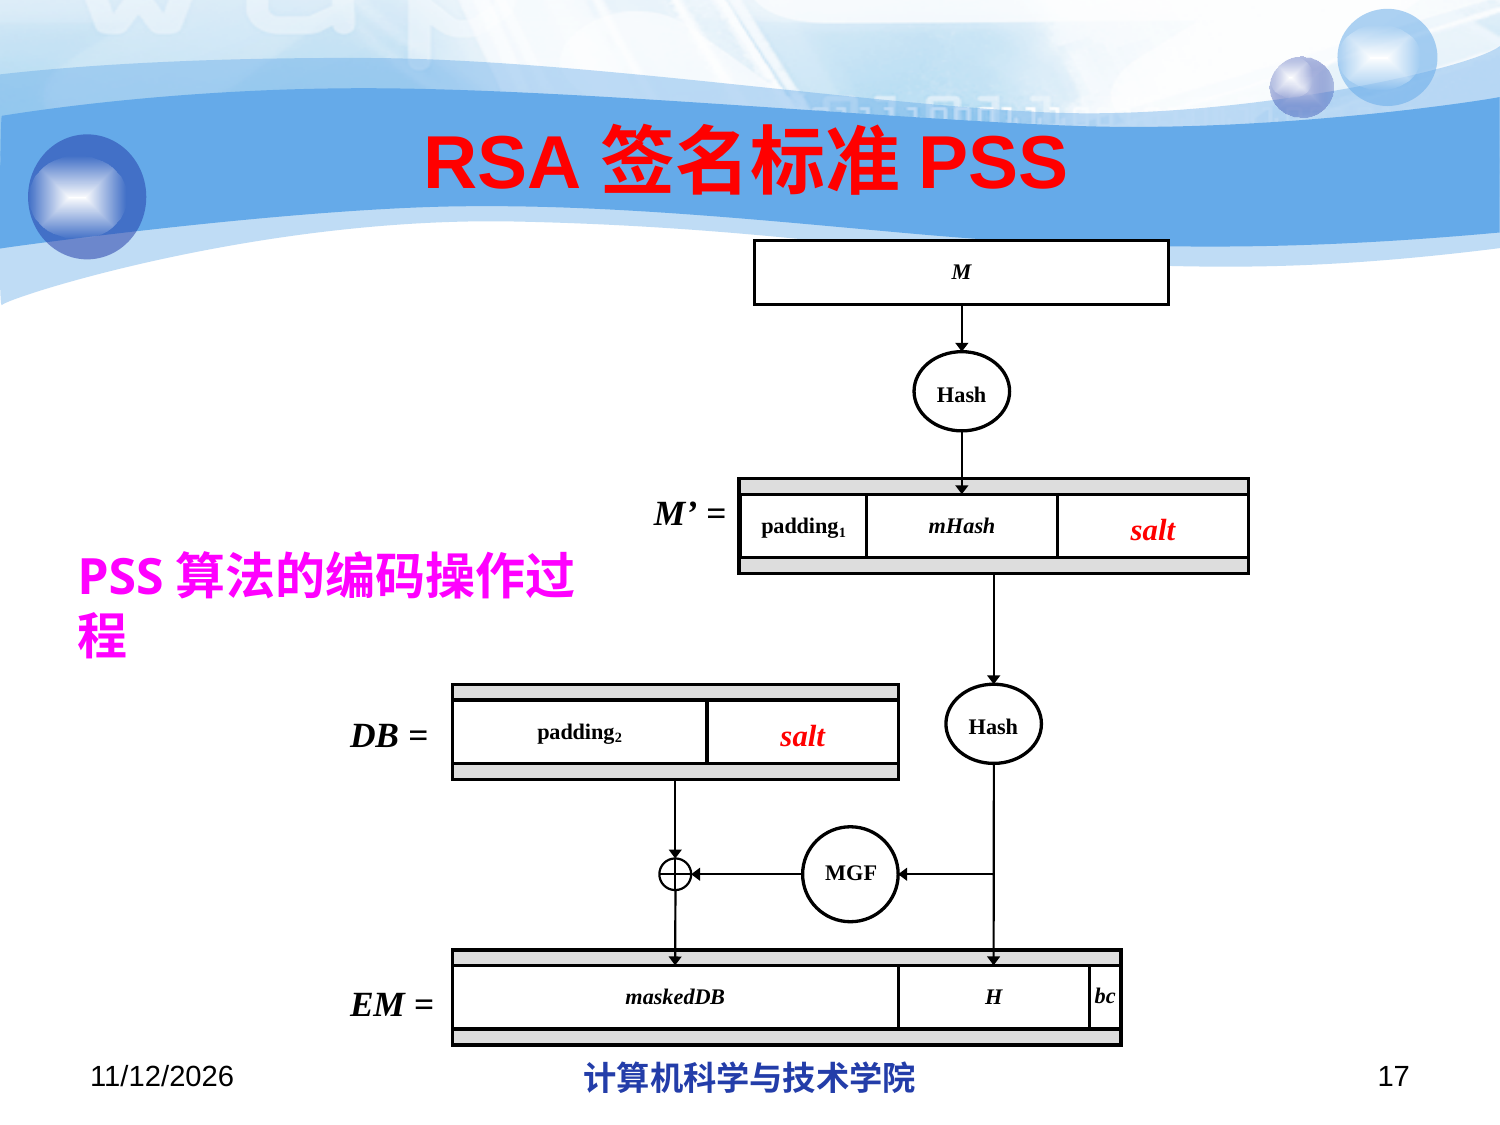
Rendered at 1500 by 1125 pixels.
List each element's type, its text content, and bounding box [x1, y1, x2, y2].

text_box PSS算法的编码操作过程 [62, 537, 319, 673]
footer 计算机科学与技术学院 [512, 1056, 988, 1103]
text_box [324, 224, 1264, 1048]
picture [0, 0, 1500, 112]
title RSA签名标准PSS [149, 112, 1363, 206]
slide_number 17 [1074, 1049, 1426, 1103]
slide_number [74, 1049, 426, 1103]
